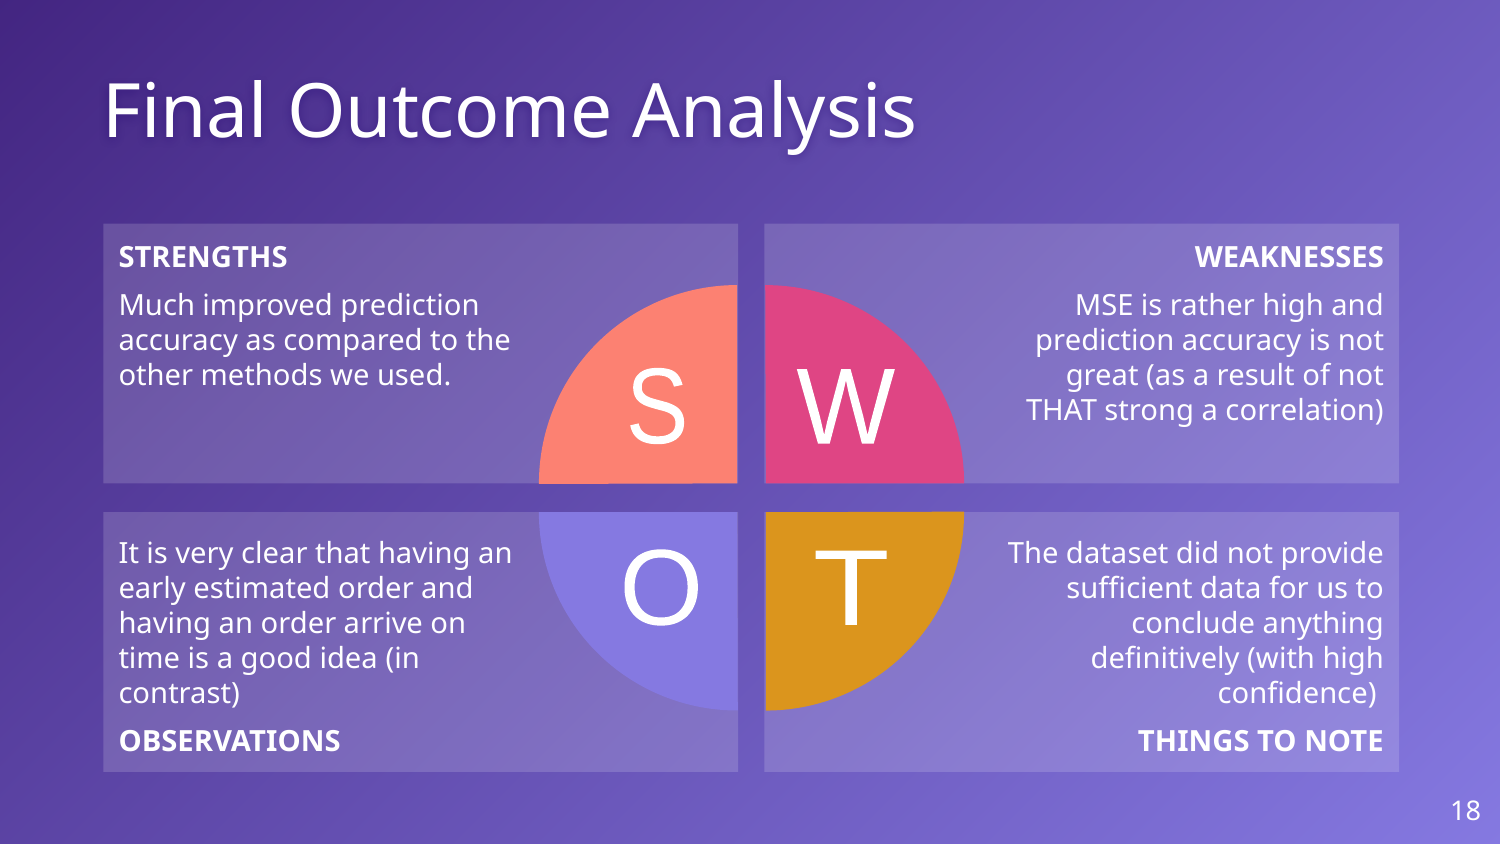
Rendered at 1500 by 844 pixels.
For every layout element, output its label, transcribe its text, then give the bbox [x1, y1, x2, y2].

text_box [538, 512, 738, 711]
text_box Final Outcome Analysis [102, 61, 1398, 154]
text_box WEAKNESSES MSE is rather high and prediction accuracy is not great (as a result of not THAT strong a correlation) [764, 223, 1400, 484]
text_box [765, 285, 965, 484]
slide_number ‹#› [1391, 779, 1482, 844]
text_box The dataset did not provide sufficient data for us to conclude anything definitively (with high confidence) THINGS TO NOTE [764, 512, 1400, 772]
text_box [538, 285, 738, 484]
text_box It is very clear that having an early estimated order and having an order arrive on time is a good idea (in contrast) OBSERVATIONS [103, 512, 739, 772]
text_box STRENGTHS Much improved prediction accuracy as compared to the other methods we used. [103, 223, 739, 484]
text_box [765, 511, 965, 711]
